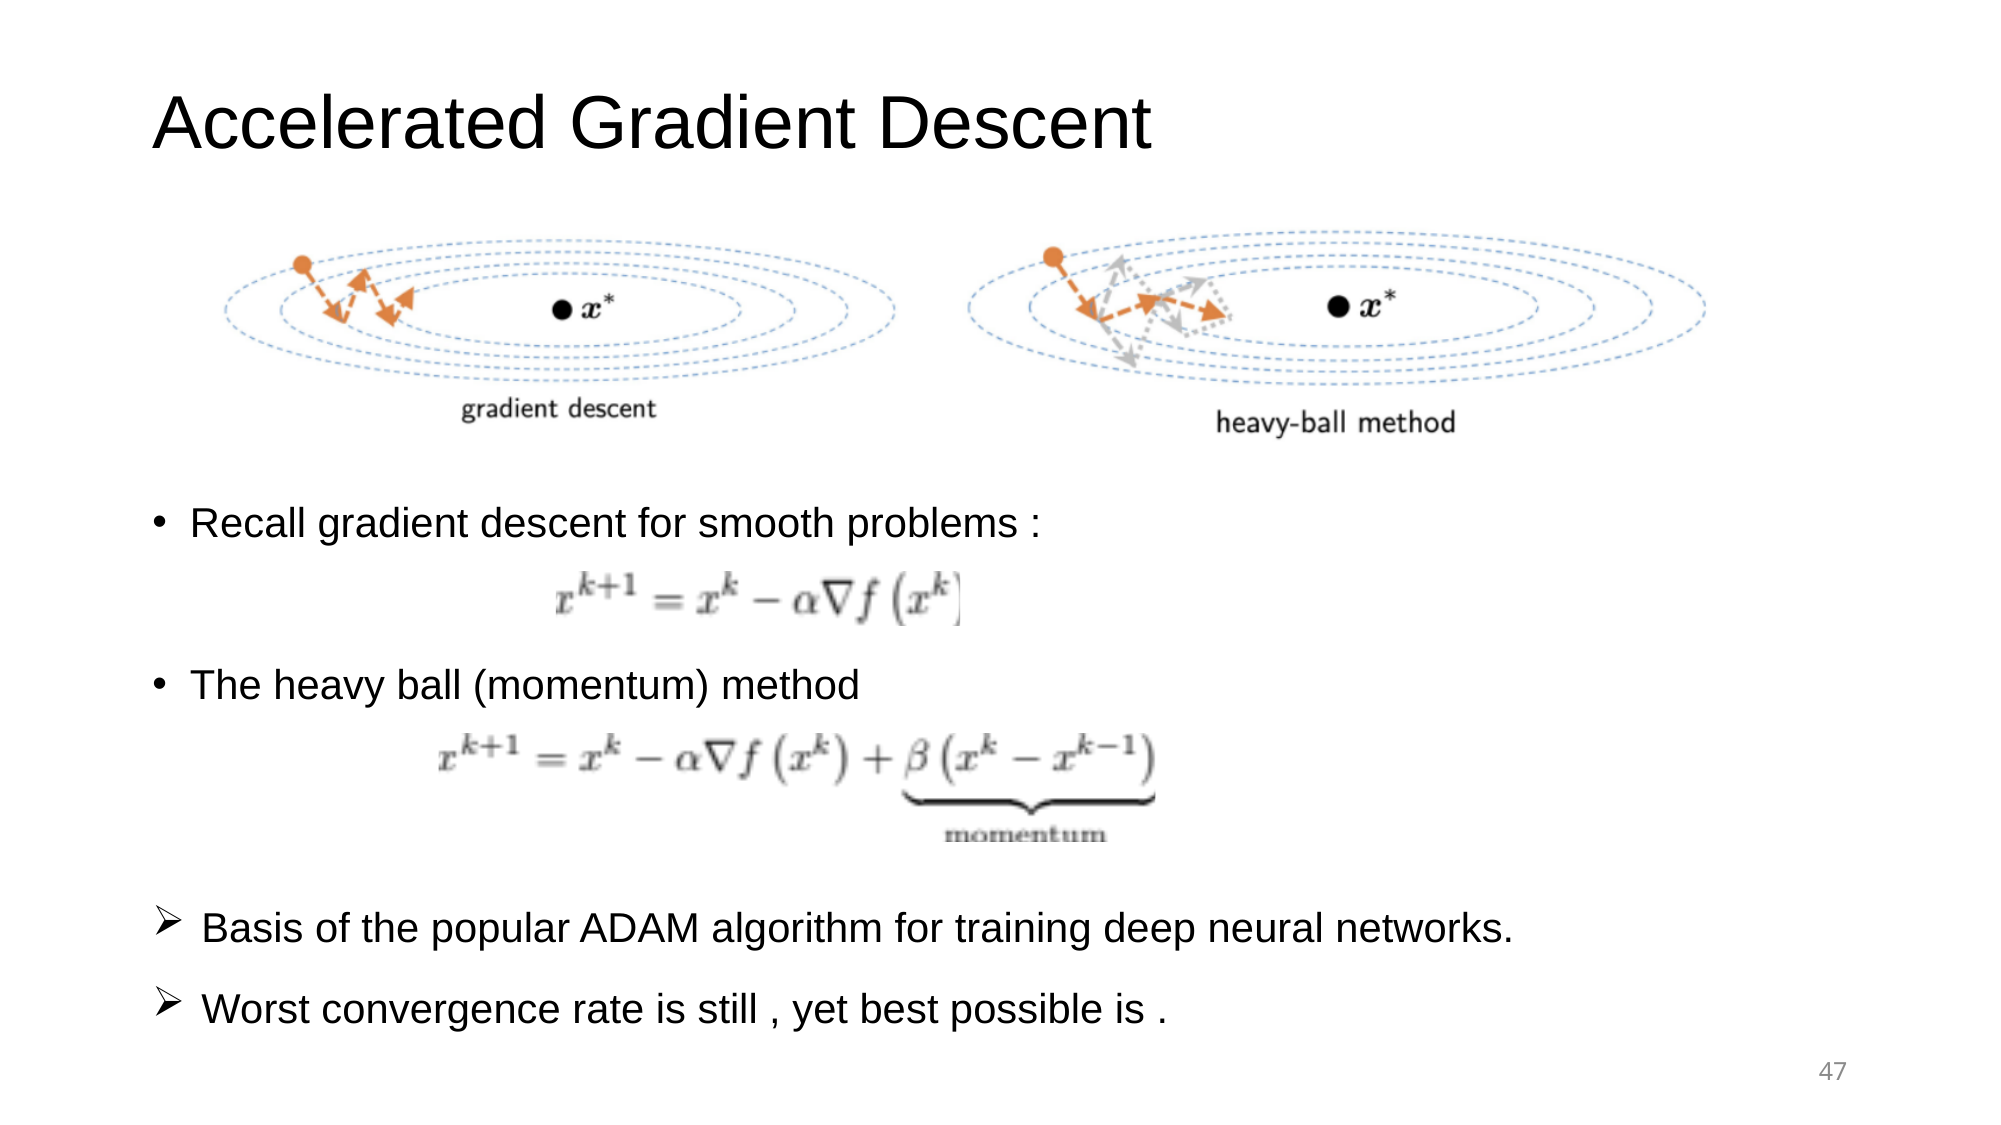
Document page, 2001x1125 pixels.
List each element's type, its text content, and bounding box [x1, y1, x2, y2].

title Accelerated Gradient Descent [137, 59, 1863, 189]
picture [438, 733, 1156, 842]
picture [555, 571, 961, 626]
slide_number 47 [1412, 1042, 1863, 1103]
picture [164, 196, 1727, 444]
